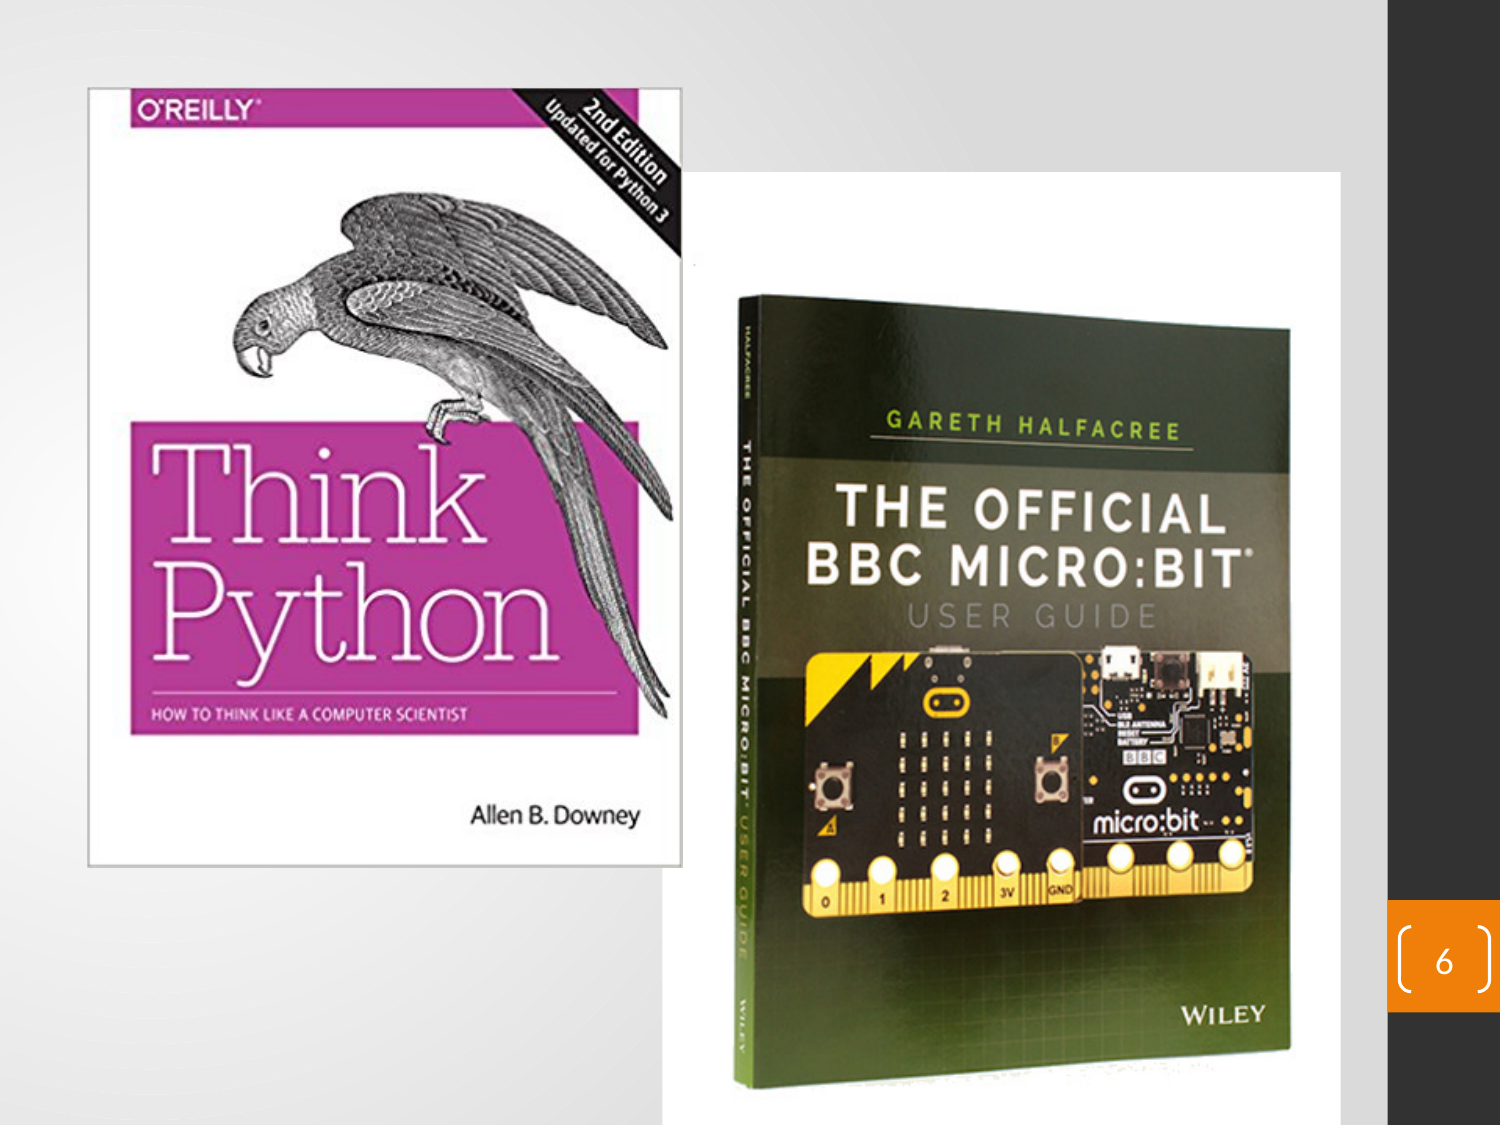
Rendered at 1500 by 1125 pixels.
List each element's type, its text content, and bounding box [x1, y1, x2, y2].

picture [86, 86, 1342, 1125]
slide_number 6 [1397, 925, 1492, 994]
